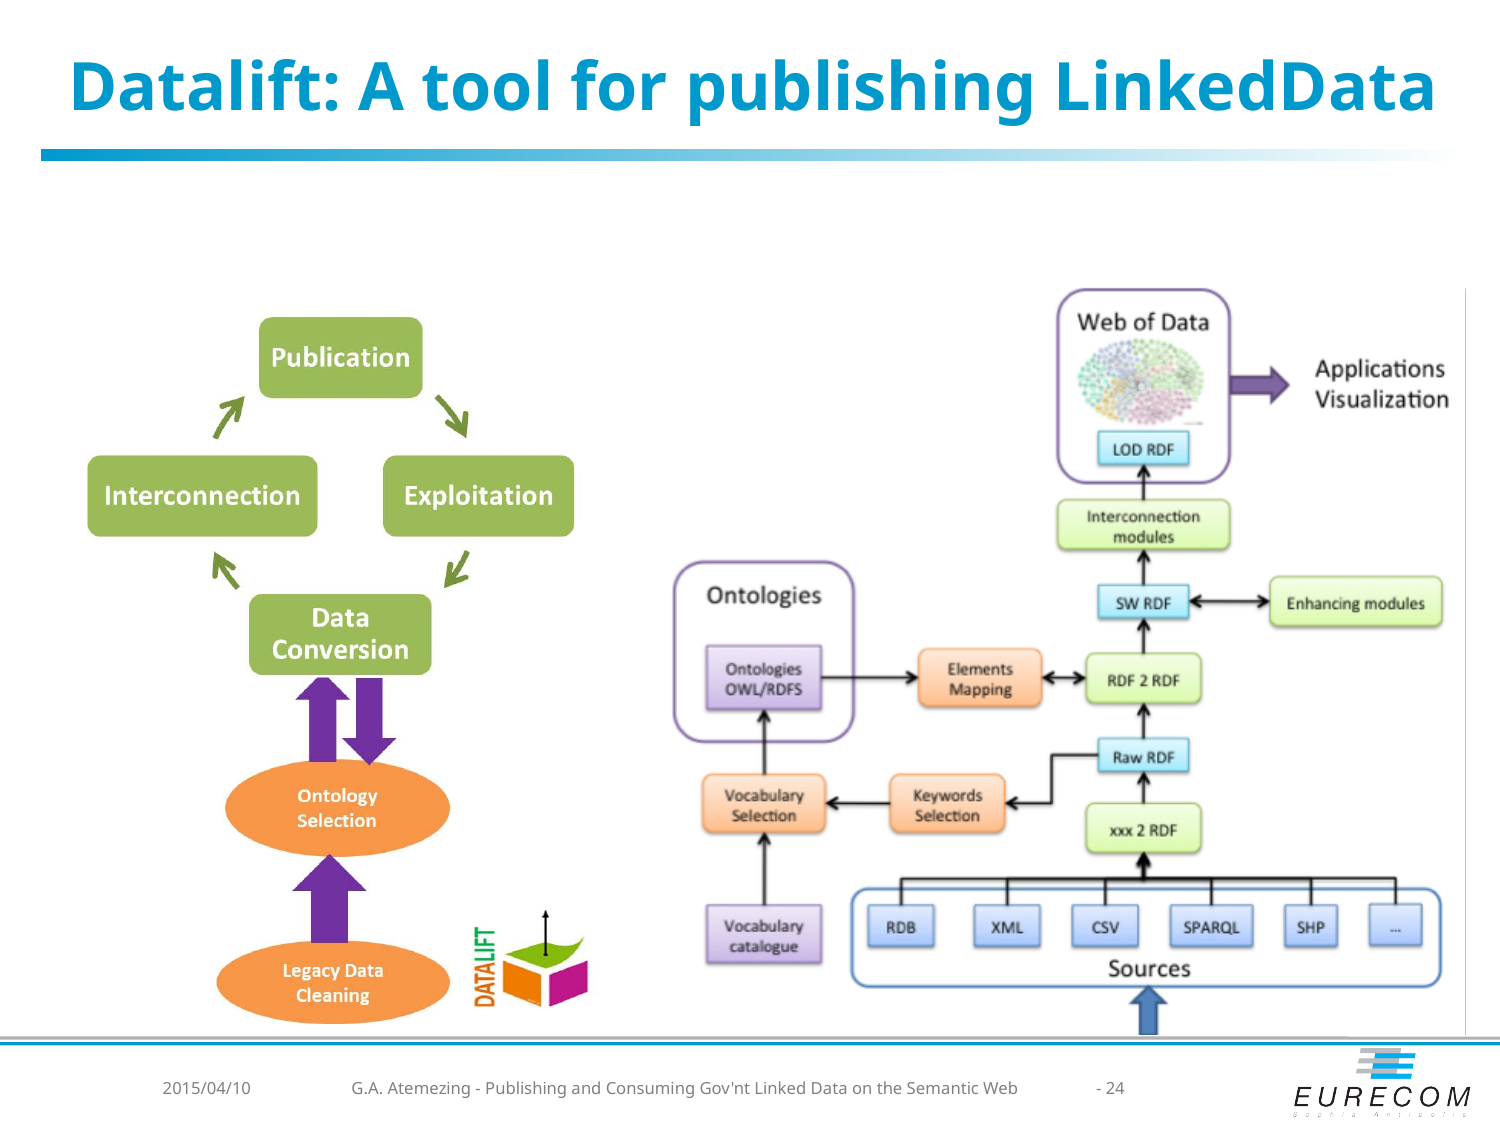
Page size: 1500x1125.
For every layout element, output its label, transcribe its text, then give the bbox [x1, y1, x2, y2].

slide_number - 24 [1080, 1070, 1200, 1103]
footer G.A. Atemezing - Publishing and Consuming Gov'nt Linked Data on the Semantic Web [336, 1070, 1069, 1107]
picture [29, 314, 632, 1024]
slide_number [147, 1070, 325, 1103]
title Datalift: A tool for publishing LinkedData [52, 30, 1460, 138]
picture [1293, 1048, 1477, 1118]
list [436, 287, 1500, 1036]
